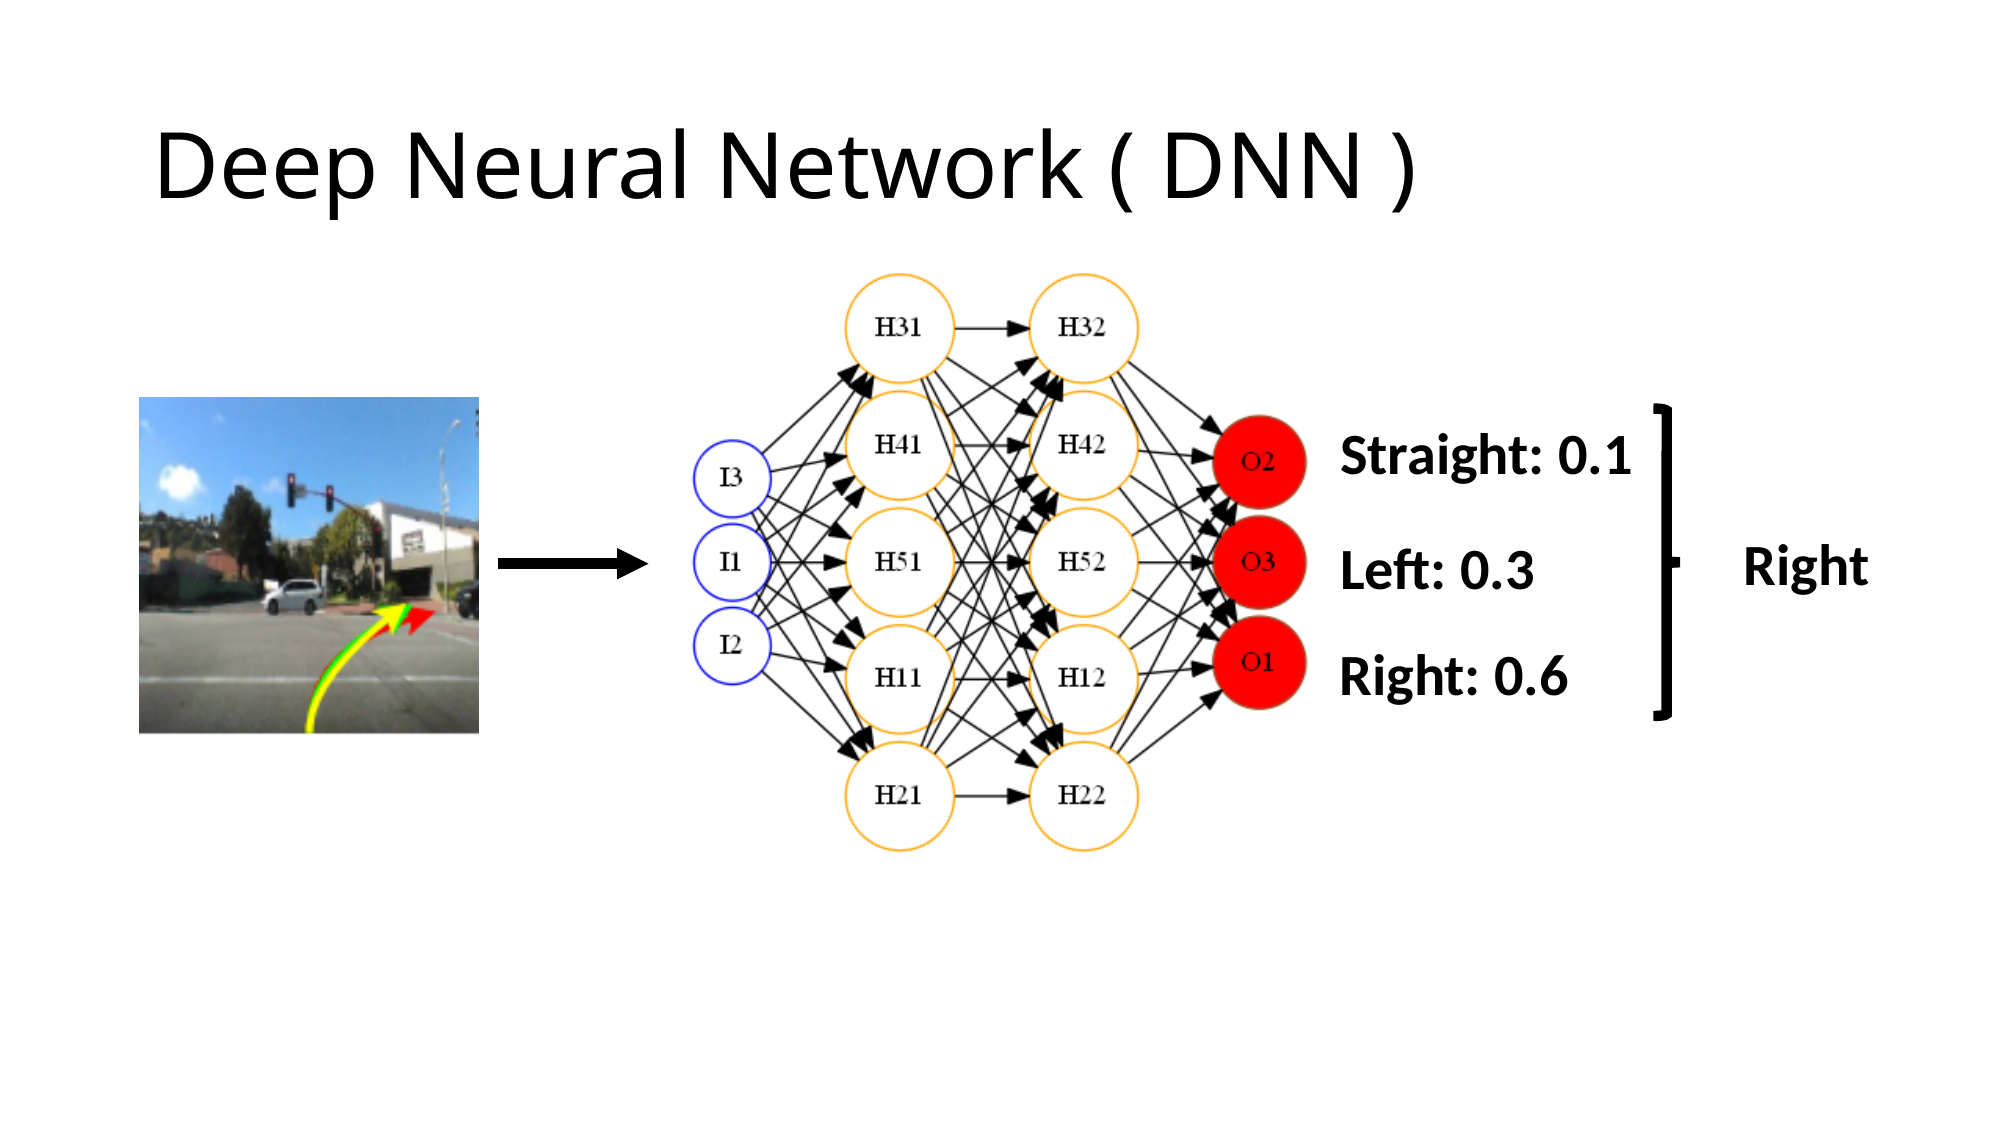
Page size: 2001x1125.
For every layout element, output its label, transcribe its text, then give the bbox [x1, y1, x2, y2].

title Deep Neural Network ( DNN ) [137, 59, 1863, 278]
text_box Right [1729, 519, 1885, 605]
text_box Straight: 0.1 [1347, 408, 1648, 494]
picture [653, 233, 1347, 892]
text_box [1653, 408, 1680, 717]
text_box Left: 0.3 [1347, 523, 1550, 609]
picture [139, 397, 479, 739]
text_box Right: 0.6 [1347, 630, 1584, 715]
